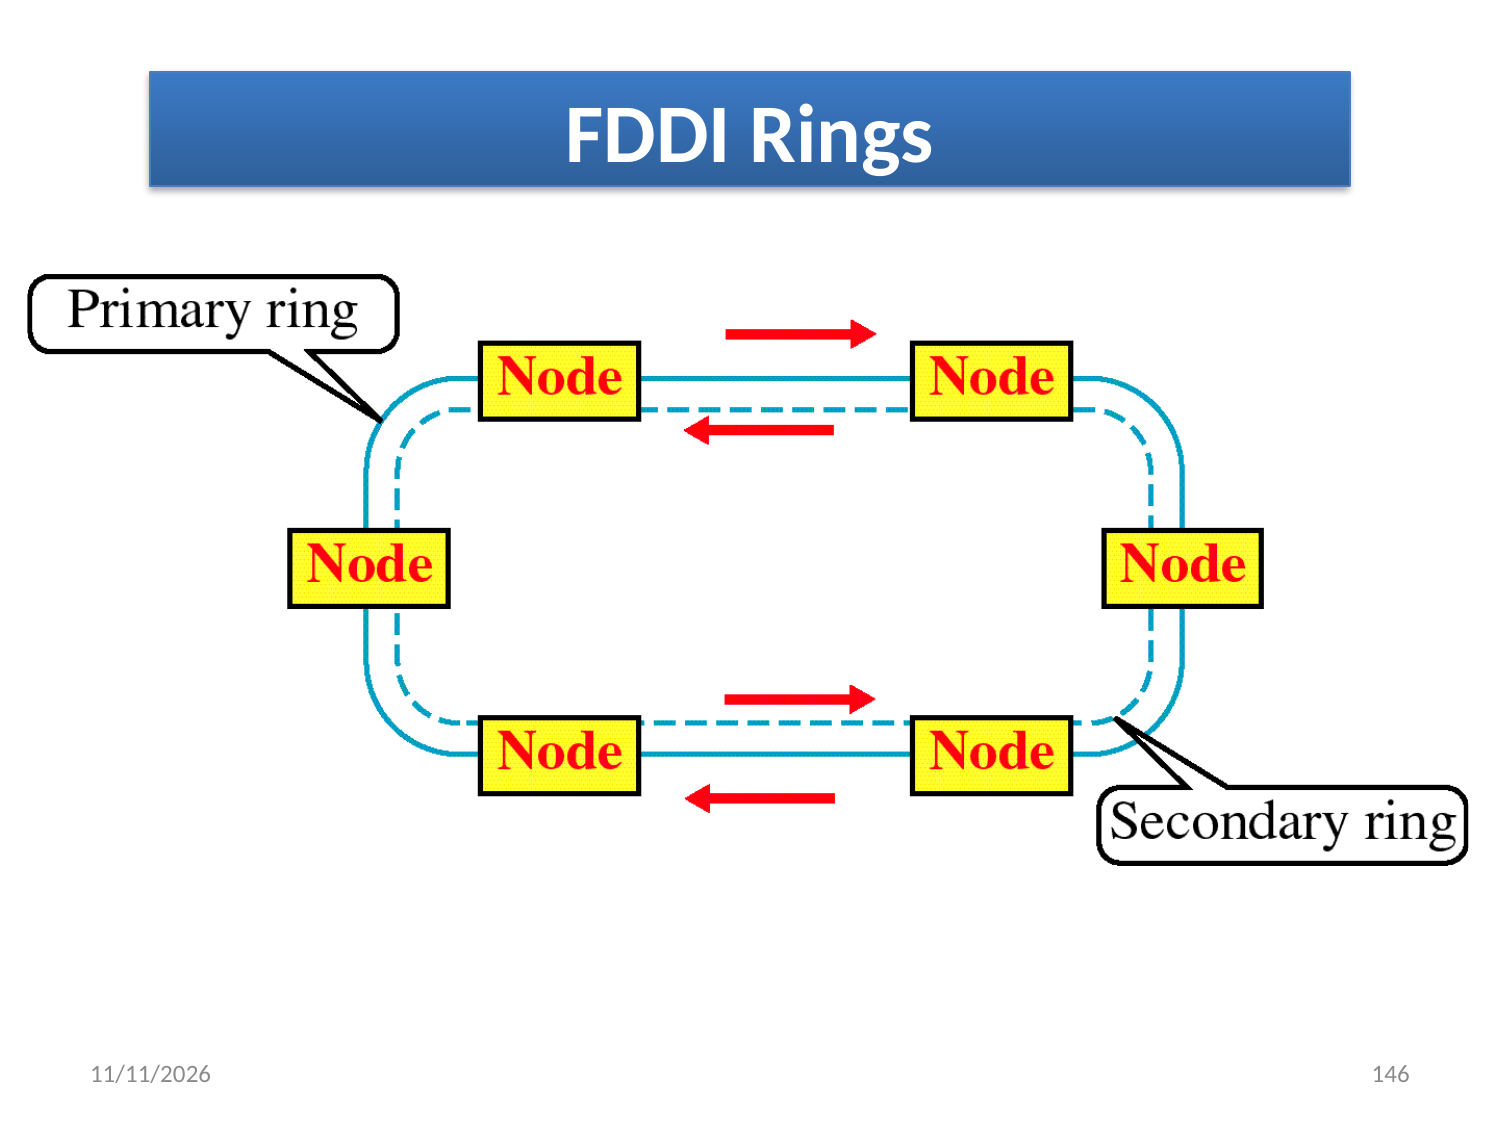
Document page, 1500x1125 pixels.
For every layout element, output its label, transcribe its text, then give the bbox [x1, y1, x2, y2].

slide_number 146 [1074, 1042, 1425, 1103]
picture [27, 273, 1469, 866]
text_box FDDI Rings [149, 71, 1351, 187]
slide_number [75, 1042, 425, 1103]
